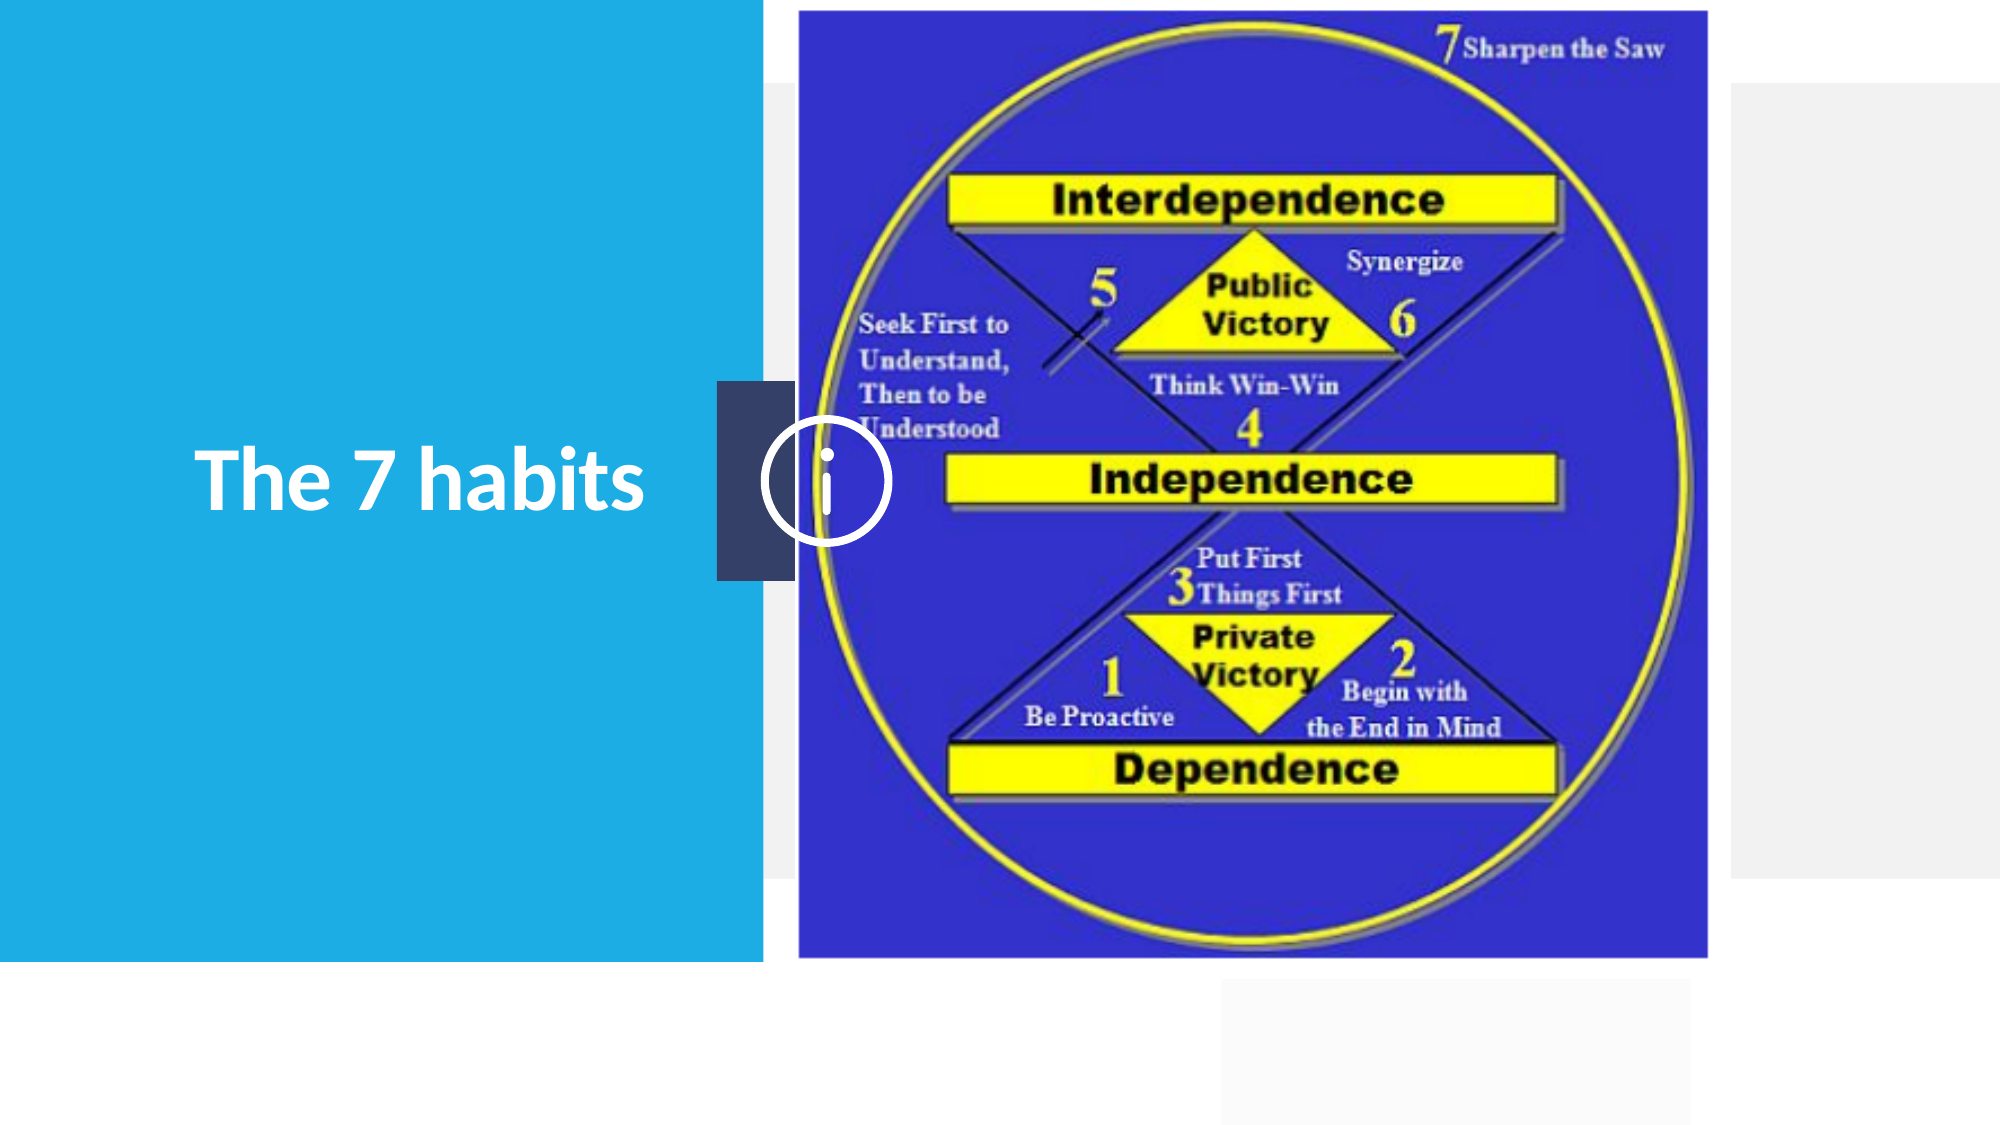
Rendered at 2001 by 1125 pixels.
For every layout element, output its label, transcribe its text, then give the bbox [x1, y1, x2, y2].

title The 7 habits [179, 309, 683, 653]
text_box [760, 414, 893, 548]
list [794, 0, 1732, 979]
